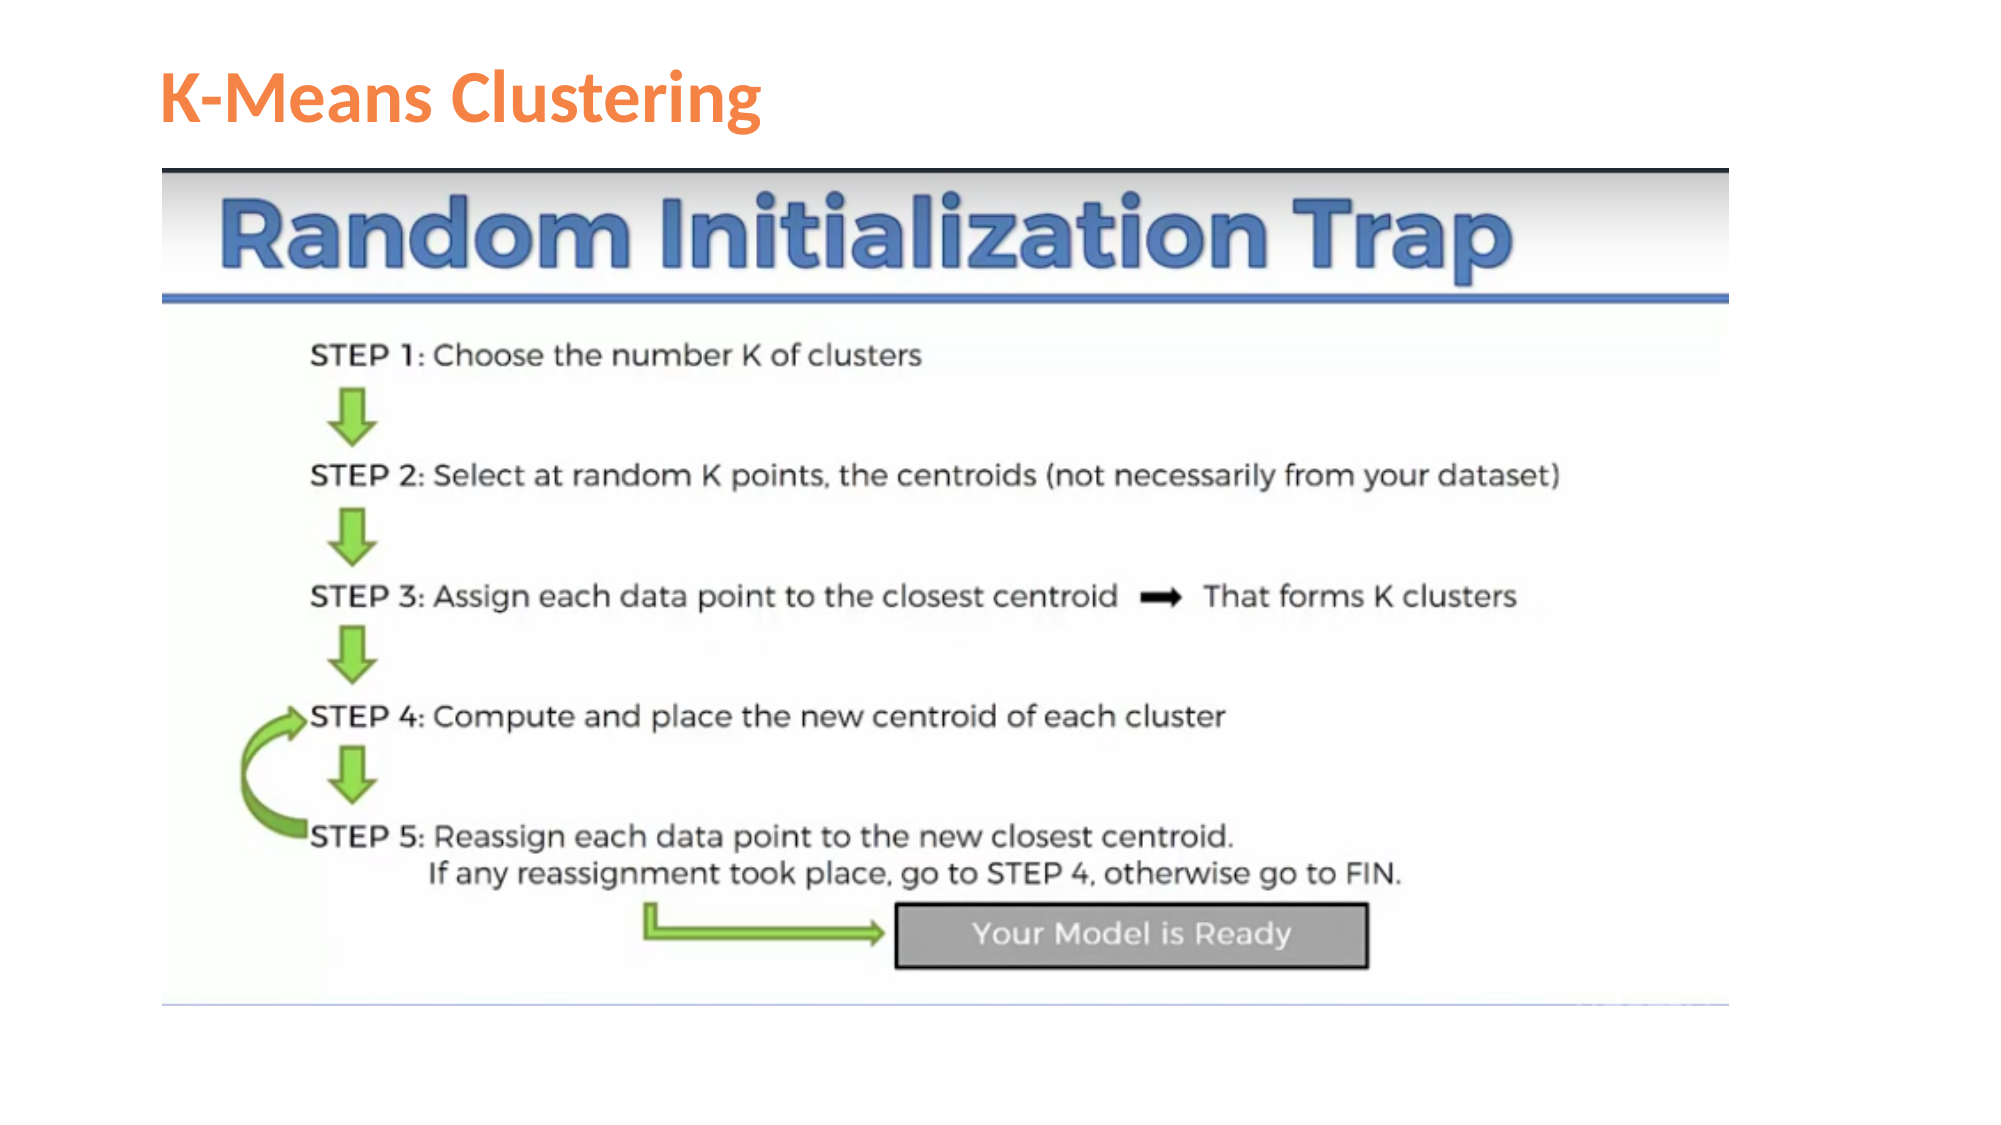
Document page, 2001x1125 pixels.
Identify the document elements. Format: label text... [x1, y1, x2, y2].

text_box K-Means Clustering [146, 40, 1520, 146]
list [162, 168, 1729, 1006]
